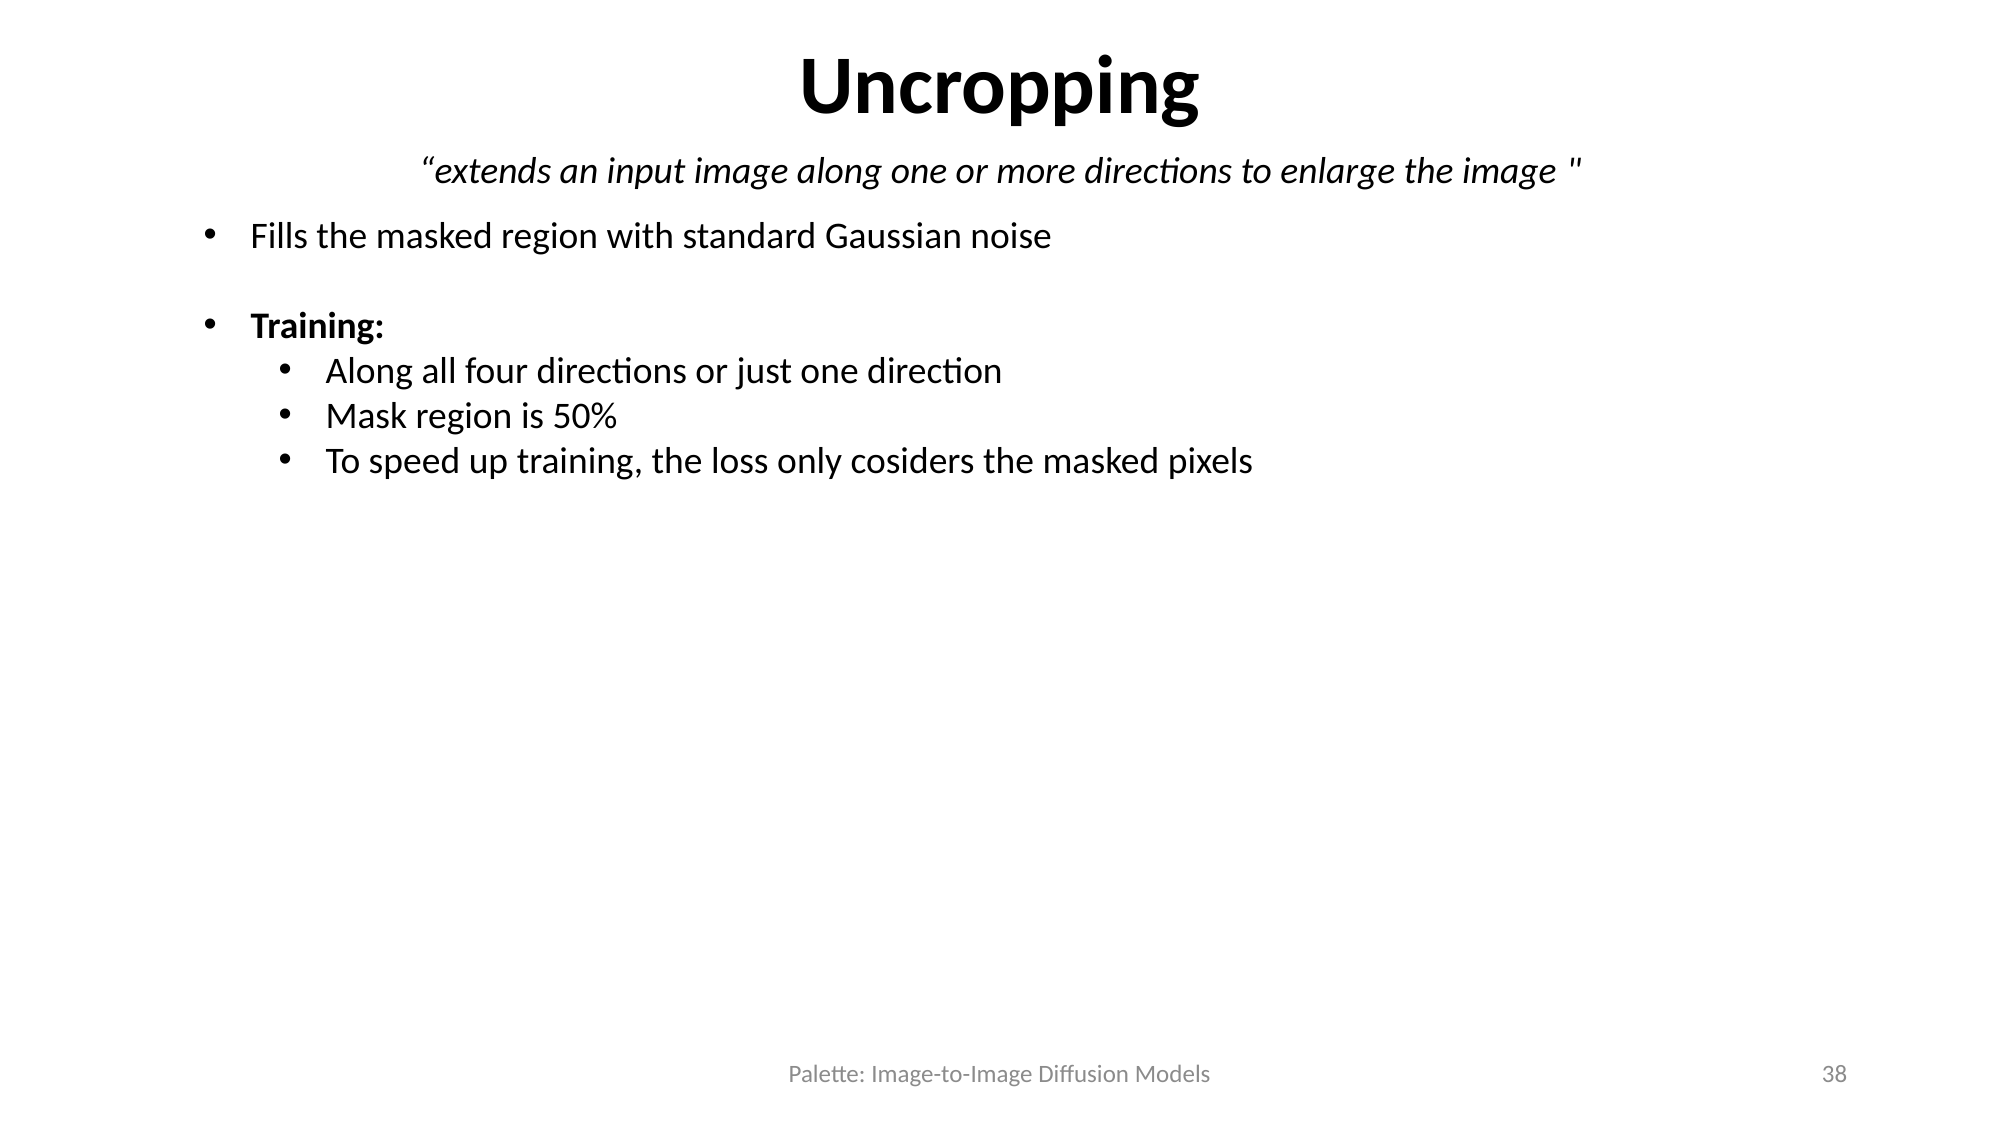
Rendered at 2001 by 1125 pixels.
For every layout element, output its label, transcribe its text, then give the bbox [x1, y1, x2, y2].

text_box Uncropping [177, 22, 1823, 138]
footer Palette: Image-to-Image Diffusion Models [662, 1042, 1338, 1103]
text_box Fills the masked region with standard Gaussian noise Training: Along all four directions or just one direction Mask region is 50% To speed up training, the loss only cosiders the masked pixels [188, 203, 1270, 534]
slide_number 38 [1412, 1042, 1863, 1103]
text_box “extends an input image along one or more directions to enlarge the image " [403, 138, 1597, 199]
